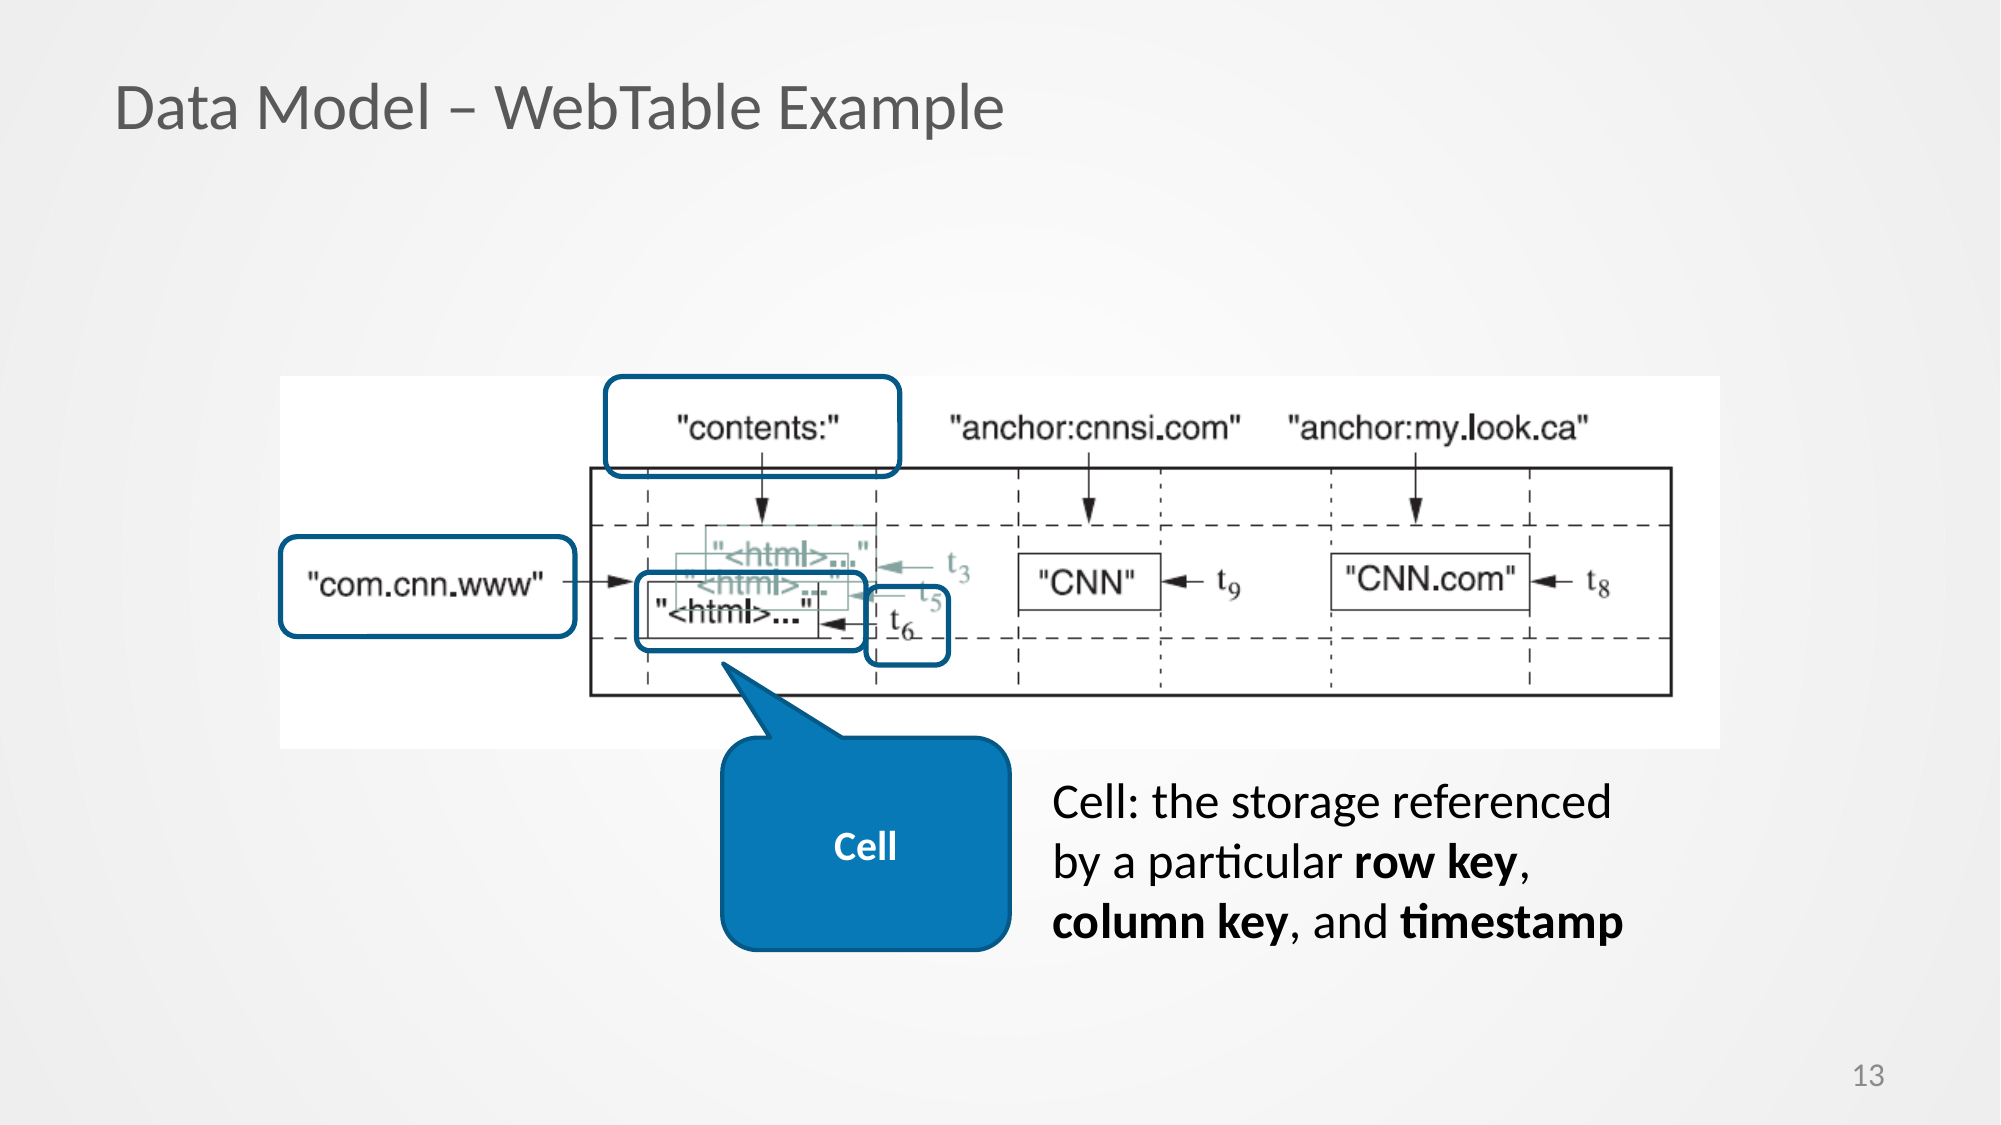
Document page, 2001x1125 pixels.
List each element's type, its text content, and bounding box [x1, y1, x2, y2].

picture [280, 376, 1720, 749]
slide_number 13 [1433, 1042, 1900, 1103]
title Data Model – WebTable Example [99, 45, 1900, 162]
text_box Cell: the storage referenced by a particular row key, column key, and timestamp [1037, 761, 1688, 956]
text_box Cell [720, 758, 1012, 953]
